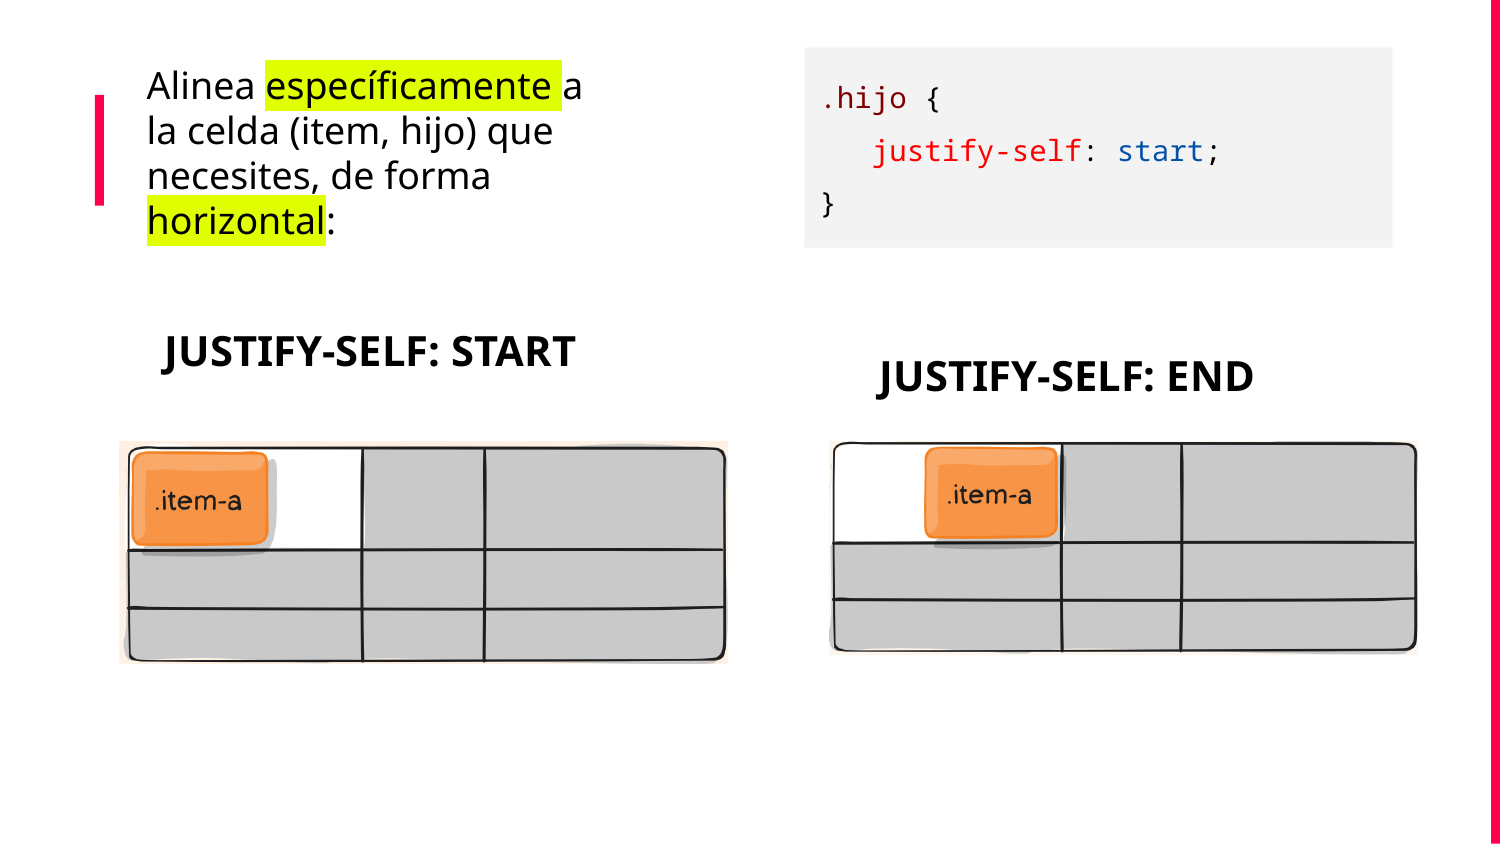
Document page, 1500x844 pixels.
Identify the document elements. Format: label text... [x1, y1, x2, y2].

picture [828, 441, 1418, 655]
text_box JUSTIFY-SELF: START [76, 302, 665, 409]
picture [119, 441, 728, 664]
text_box JUSTIFY-SELF: END [821, 327, 1314, 416]
text_box Alinea específicamente a la celda (item, hijo) que necesites, de forma horizontal: [131, 47, 619, 294]
text_box .hijo { justify-self: start; } [804, 47, 1393, 248]
